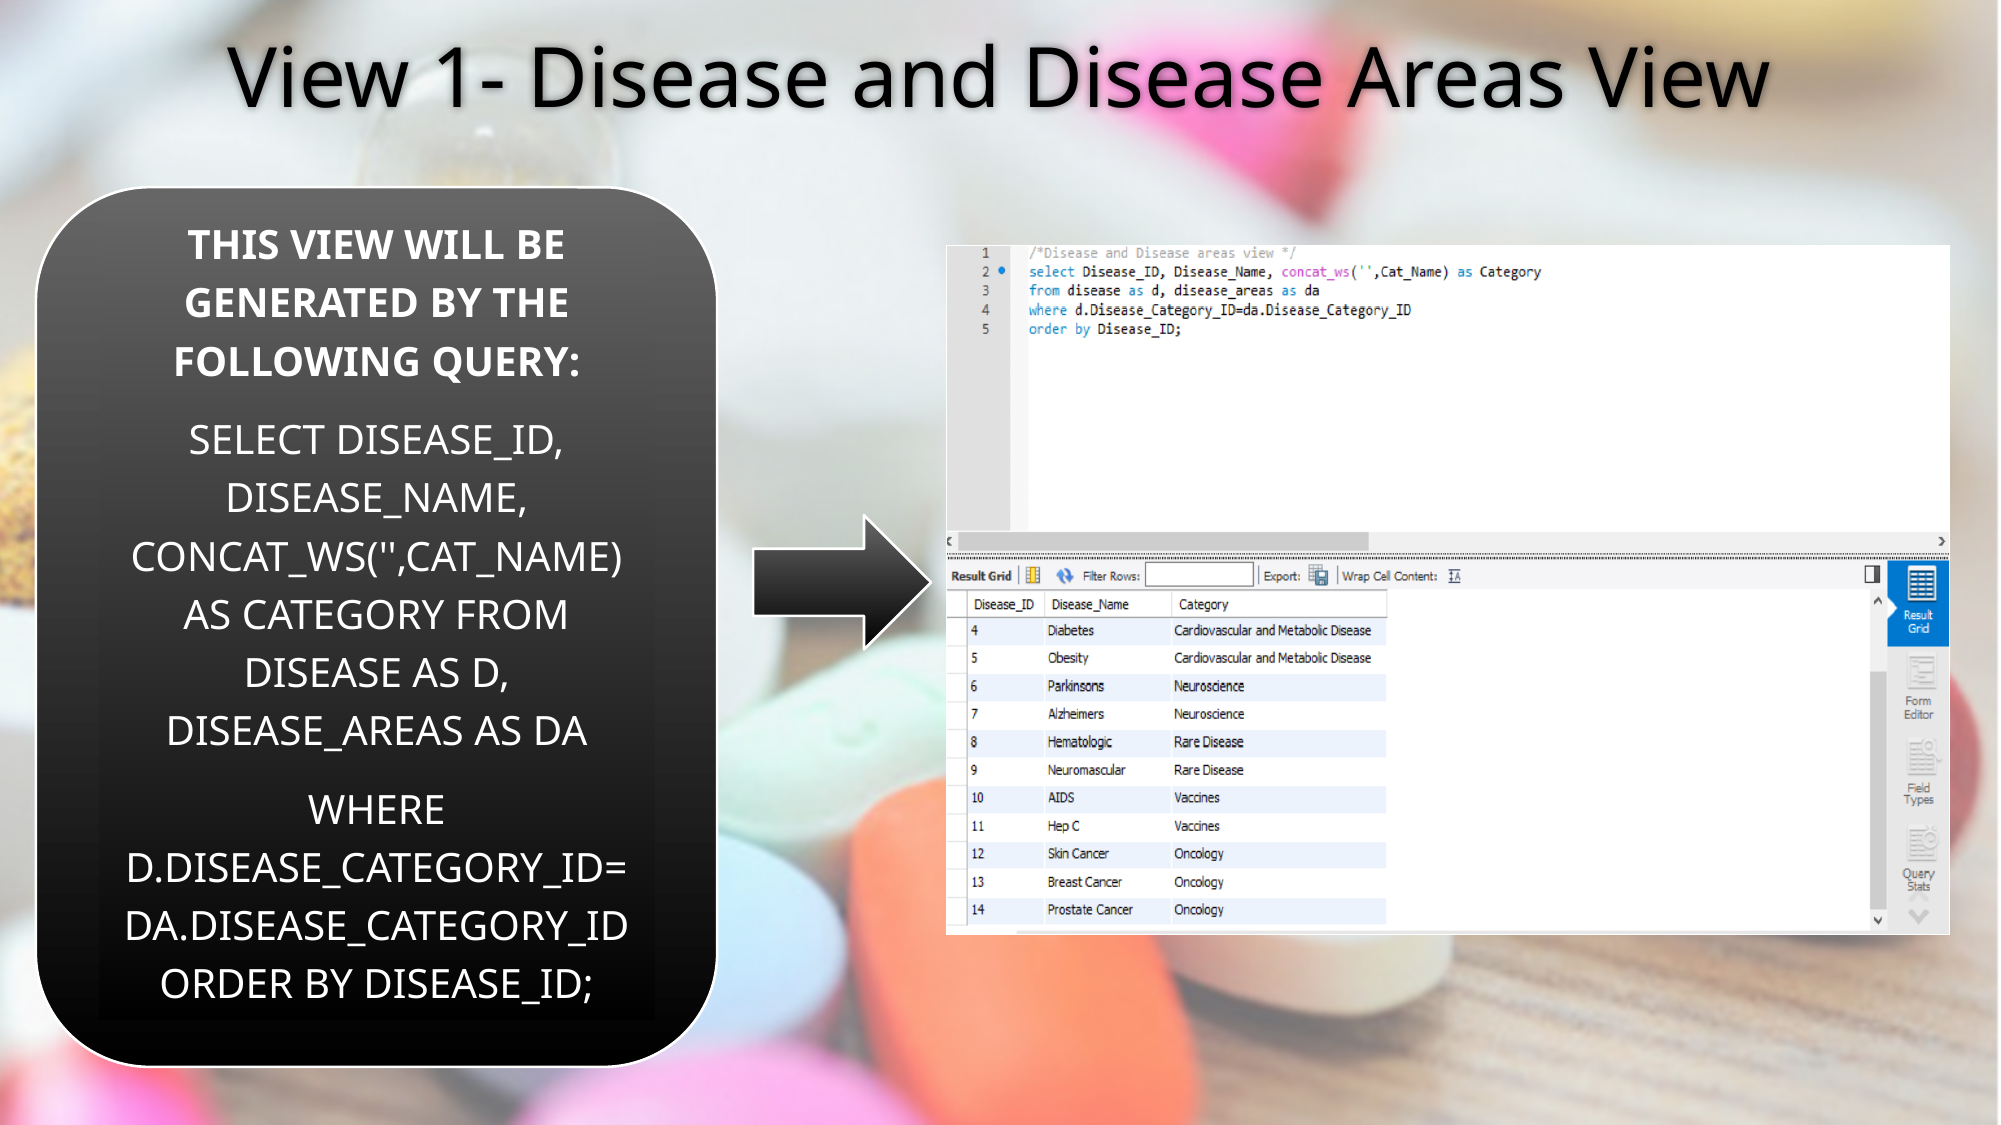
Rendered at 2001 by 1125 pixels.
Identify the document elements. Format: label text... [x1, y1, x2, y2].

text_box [35, 186, 718, 1068]
title View 1- Disease and Disease Areas View [0, 0, 2000, 148]
picture [946, 245, 1951, 935]
text_box [751, 513, 933, 651]
